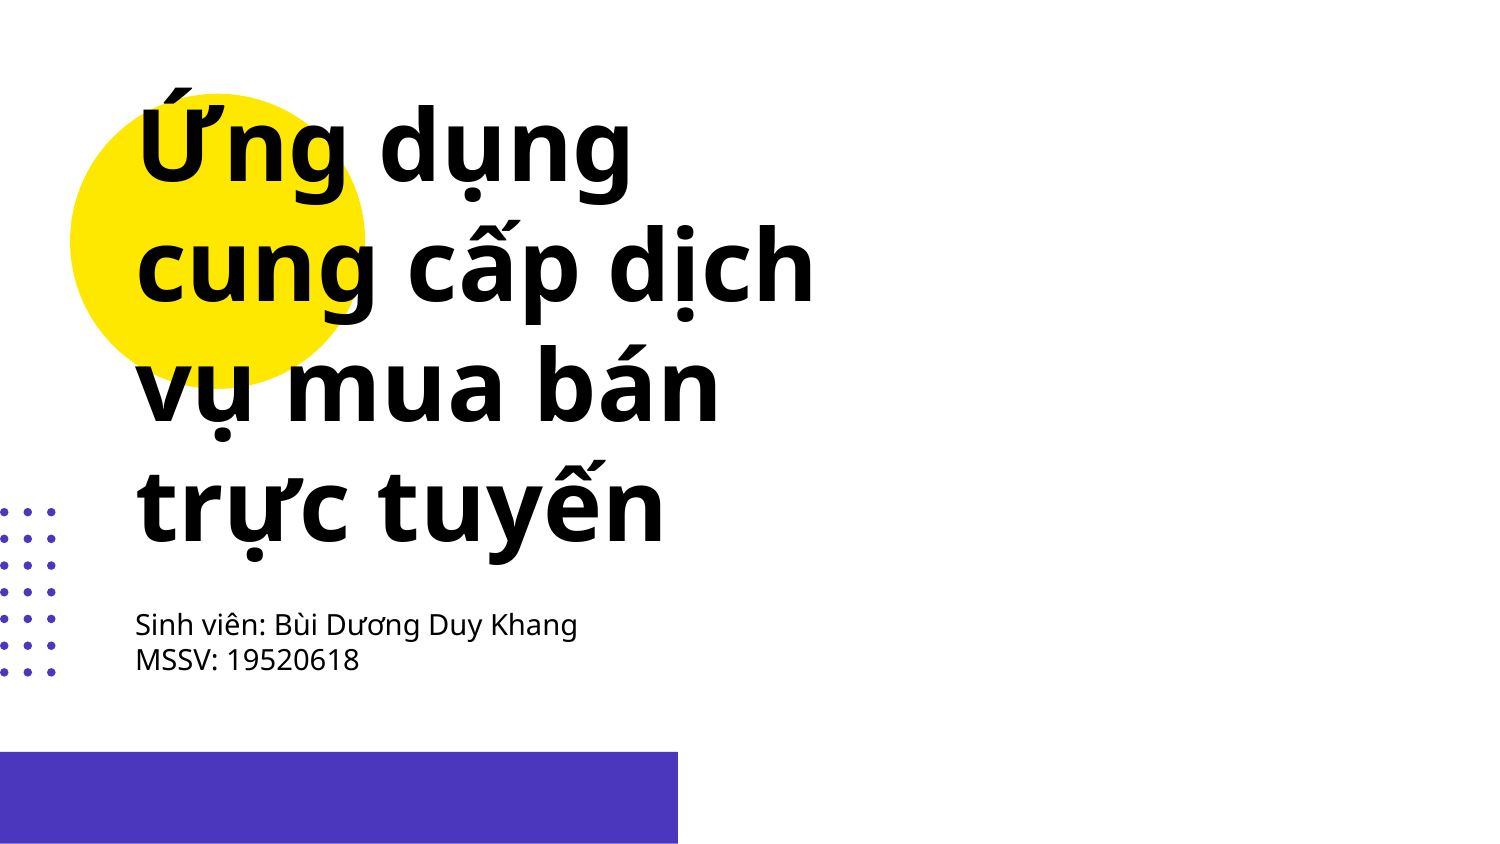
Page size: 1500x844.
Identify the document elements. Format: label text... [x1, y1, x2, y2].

title Ứng dụng cung cấp dịch vụ mua bán trực tuyến [120, 93, 904, 549]
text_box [0, 564, 113, 621]
text_box [70, 130, 120, 352]
subtitle Sinh viên: Bùi Dương Duy Khang MSSV: 19520618 [120, 579, 669, 704]
text_box [0, 751, 678, 844]
